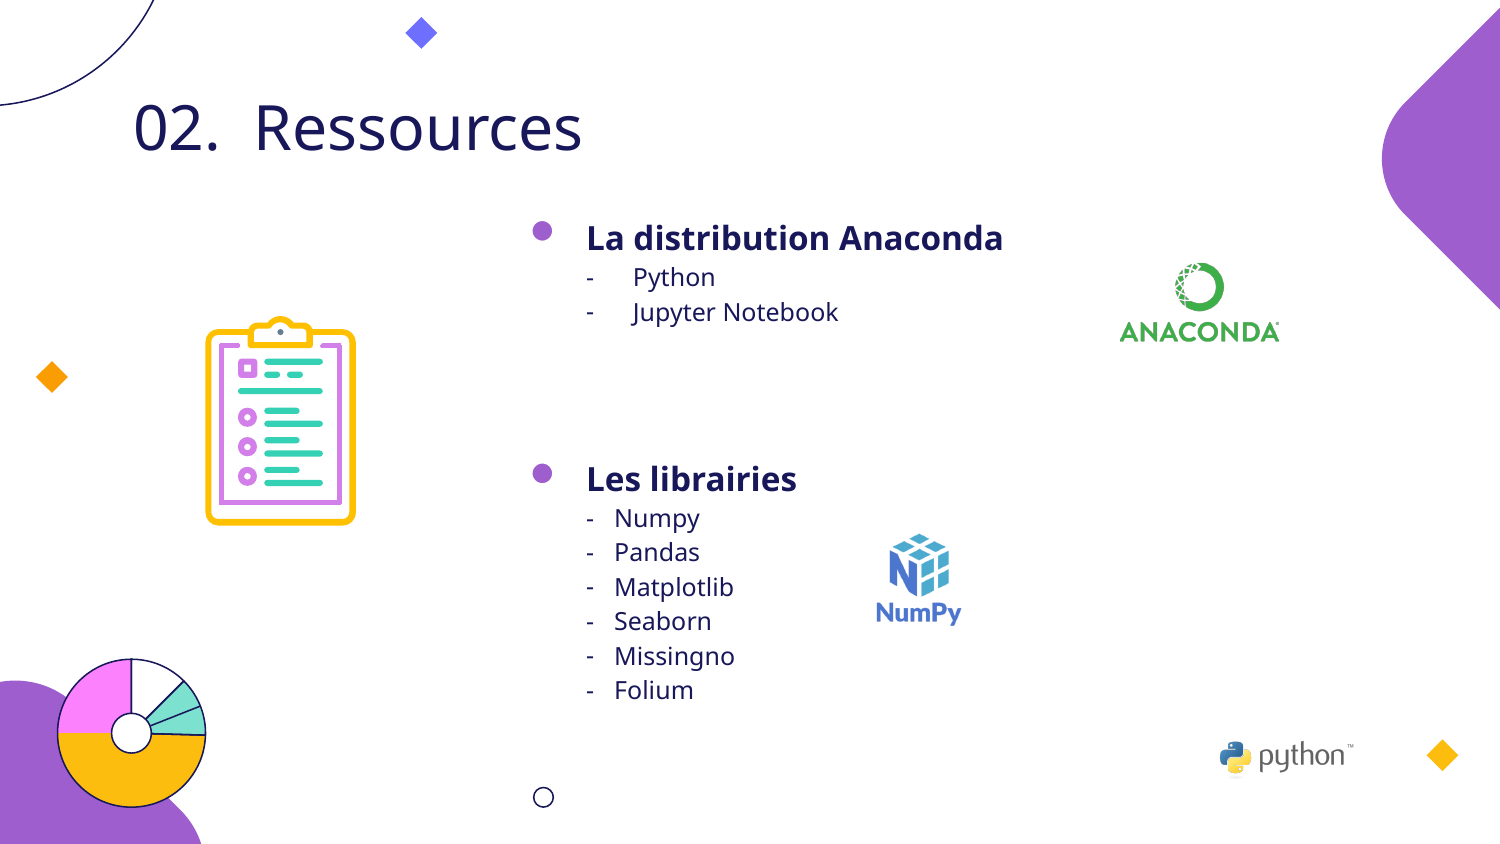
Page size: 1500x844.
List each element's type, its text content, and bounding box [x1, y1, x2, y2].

picture [1205, 725, 1367, 795]
picture [864, 525, 975, 636]
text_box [57, 658, 206, 808]
text_box [528, 459, 557, 488]
text_box La distribution Anaconda Python Jupyter Notebook [571, 196, 1359, 302]
title 02. Ressources [118, 72, 1382, 167]
text_box [528, 216, 557, 245]
text_box Les librairies Numpy Pandas Matplotlib Seaborn Missingno Folium [571, 437, 865, 734]
picture [1118, 261, 1282, 343]
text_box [205, 315, 357, 526]
